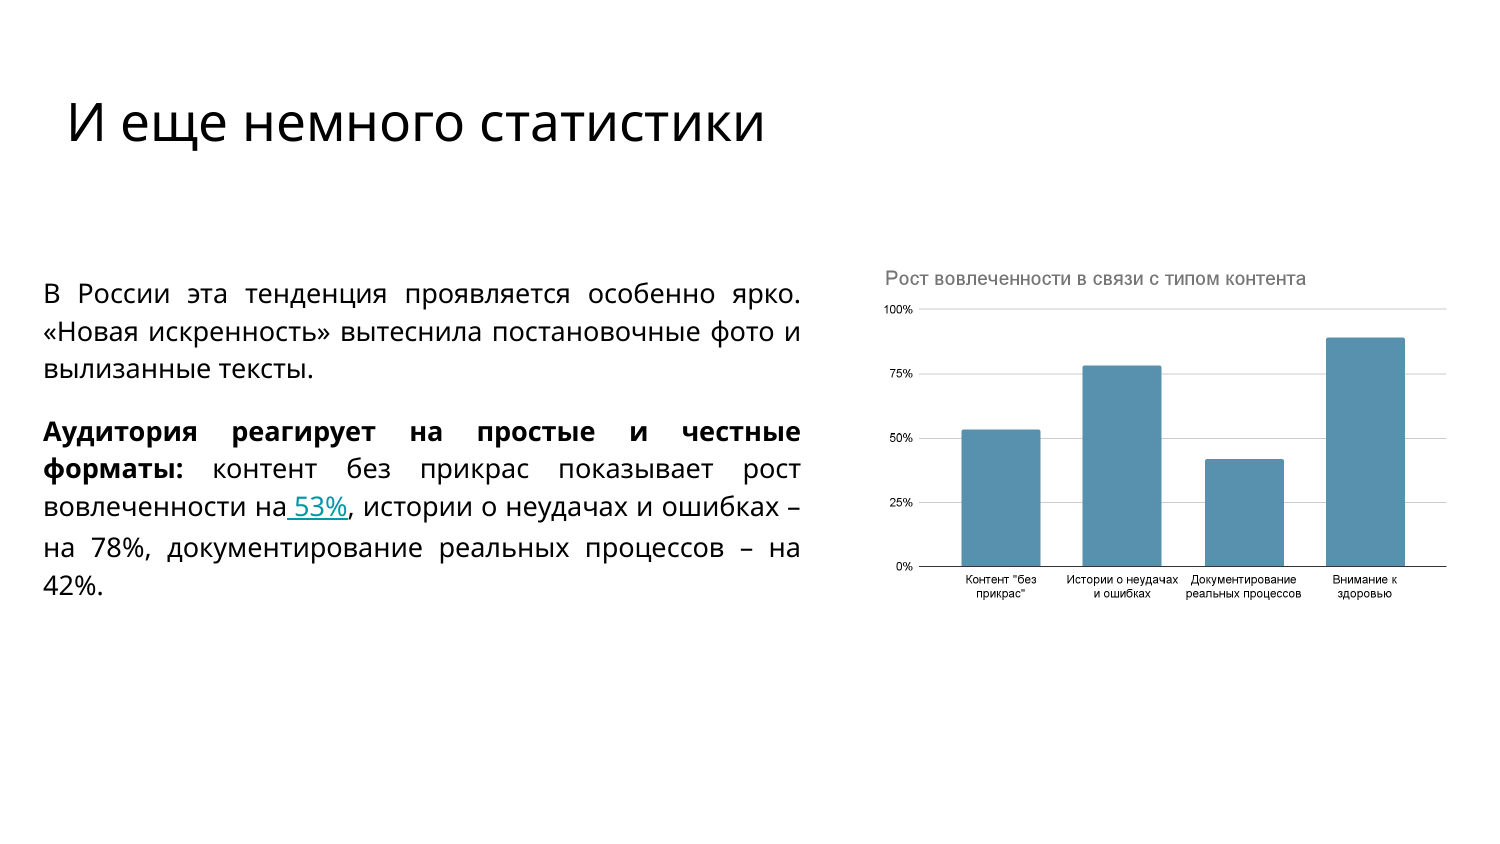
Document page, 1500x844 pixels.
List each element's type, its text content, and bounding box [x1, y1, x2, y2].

title И еще немного статистики [51, 72, 1449, 167]
text_box В России эта тенденция проявляется особенно ярко. «Новая искренность» вытеснила постановочные фото и вылизанные тексты. Аудитория реагирует на простые и честные форматы: контент без прикрас показывает рост вовлеченности на 53%, истории о неудачах и ошибках – на 78%, документирование реальных процессов – на 42%. [28, 257, 816, 616]
picture [864, 247, 1466, 620]
